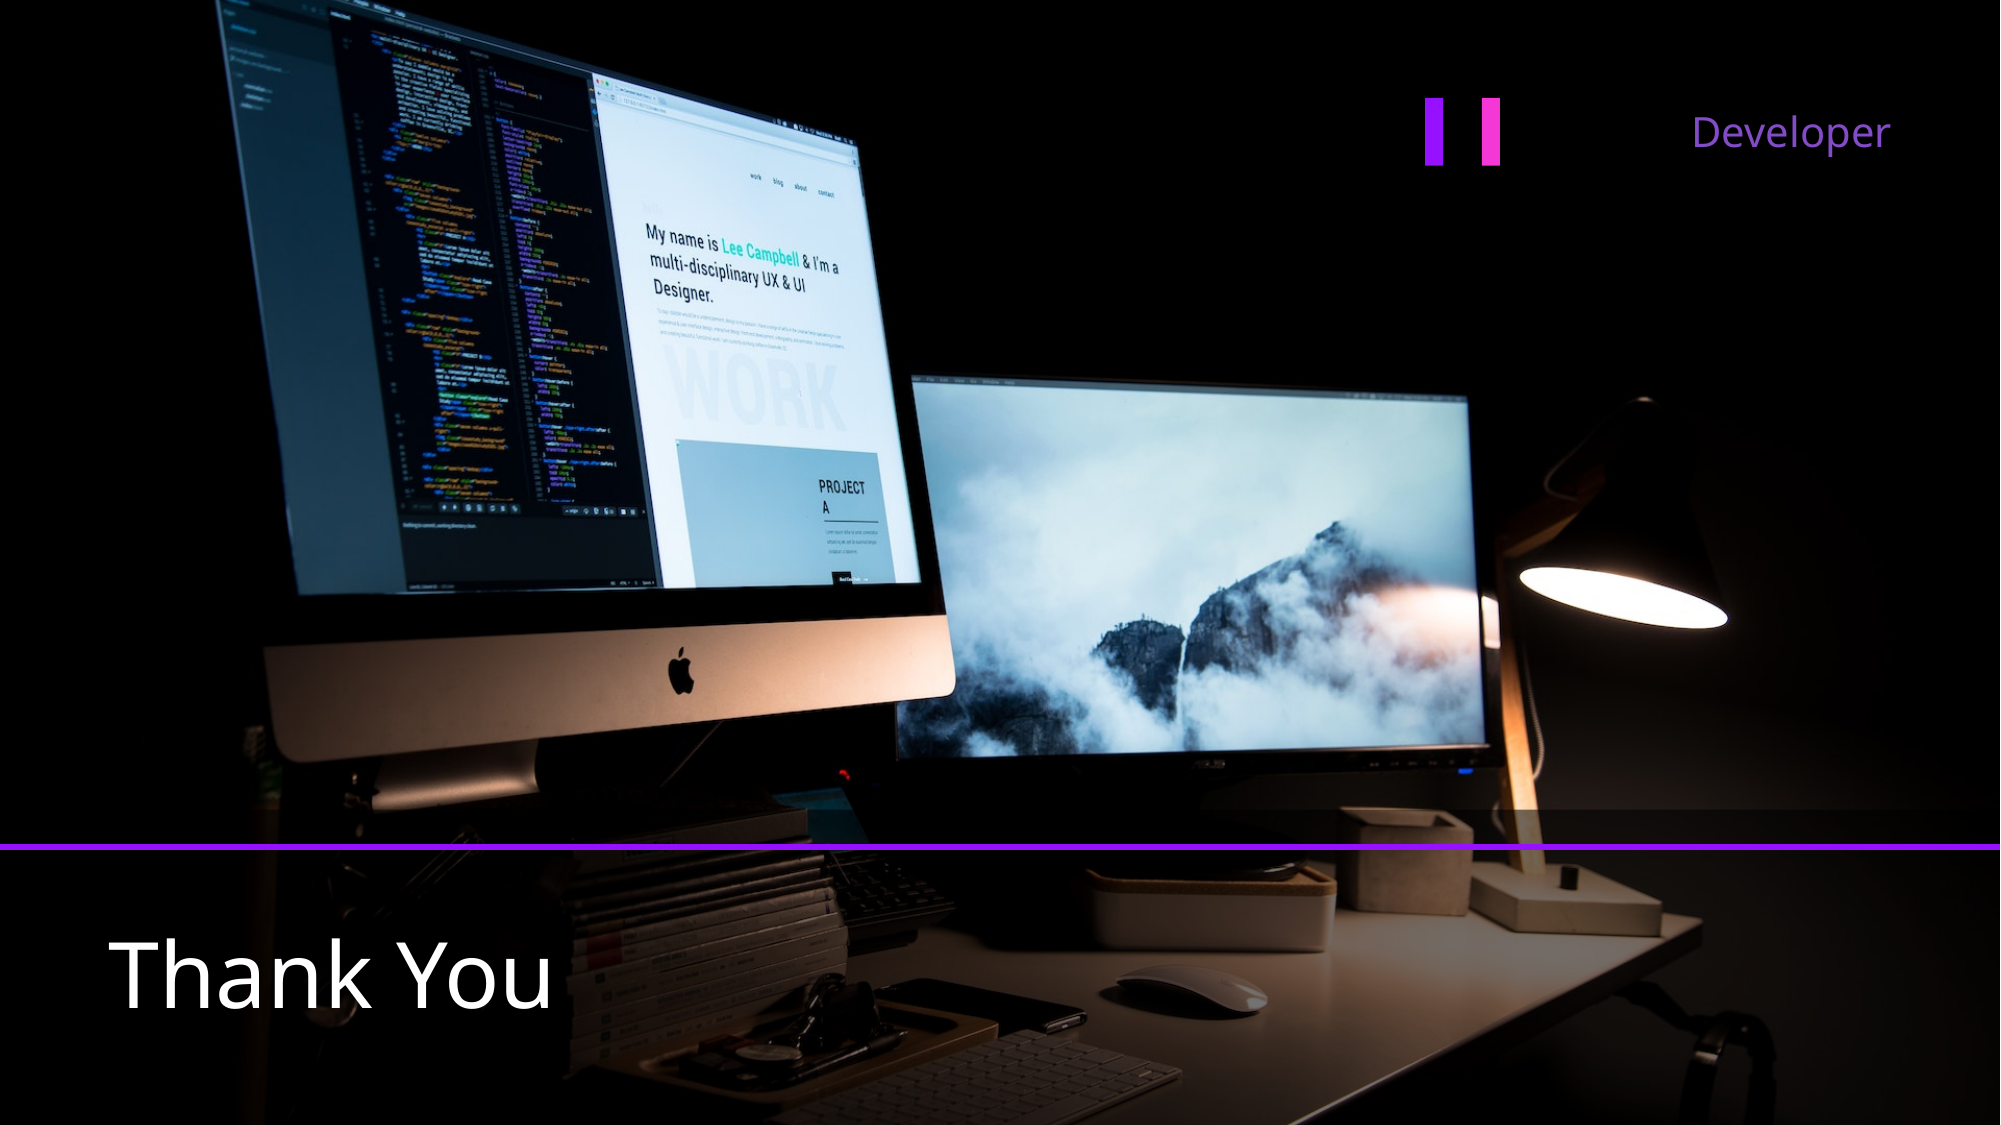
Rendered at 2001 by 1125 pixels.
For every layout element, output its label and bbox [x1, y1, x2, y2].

picture [0, 847, 2000, 1125]
text_box [1424, 97, 1500, 166]
picture [0, 0, 2000, 846]
